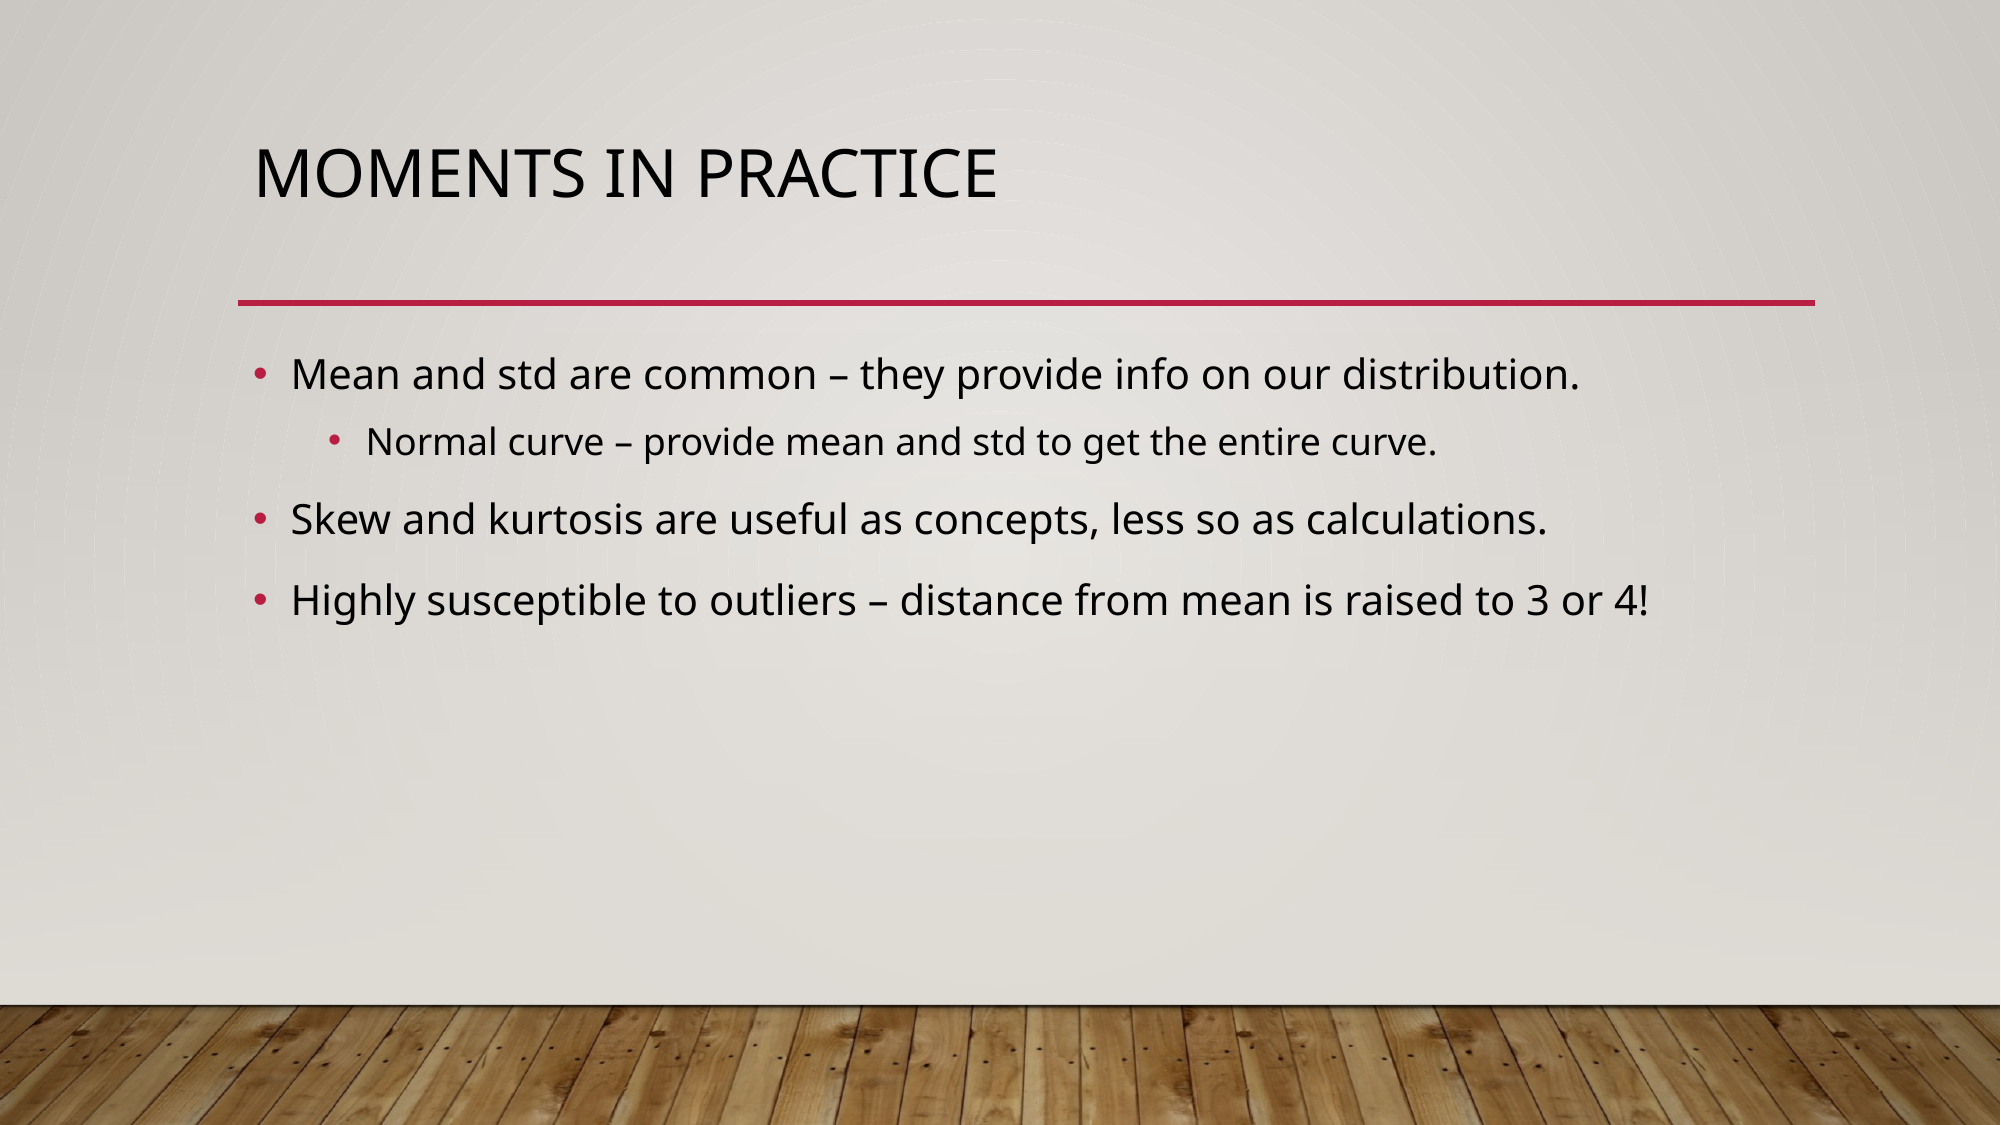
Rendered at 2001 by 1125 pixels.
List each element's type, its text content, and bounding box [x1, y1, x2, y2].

picture [0, 1005, 2000, 1125]
title Moments in Practice [238, 131, 1814, 305]
list Mean and std are common – they provide info on our distribution. Normal curve – provide mean and std to get the entire curve. Skew and kurtosis are useful as concepts, less so as calculations. Highly susceptible to outliers – distance from mean is raised to 3 or 4! [238, 330, 1814, 897]
